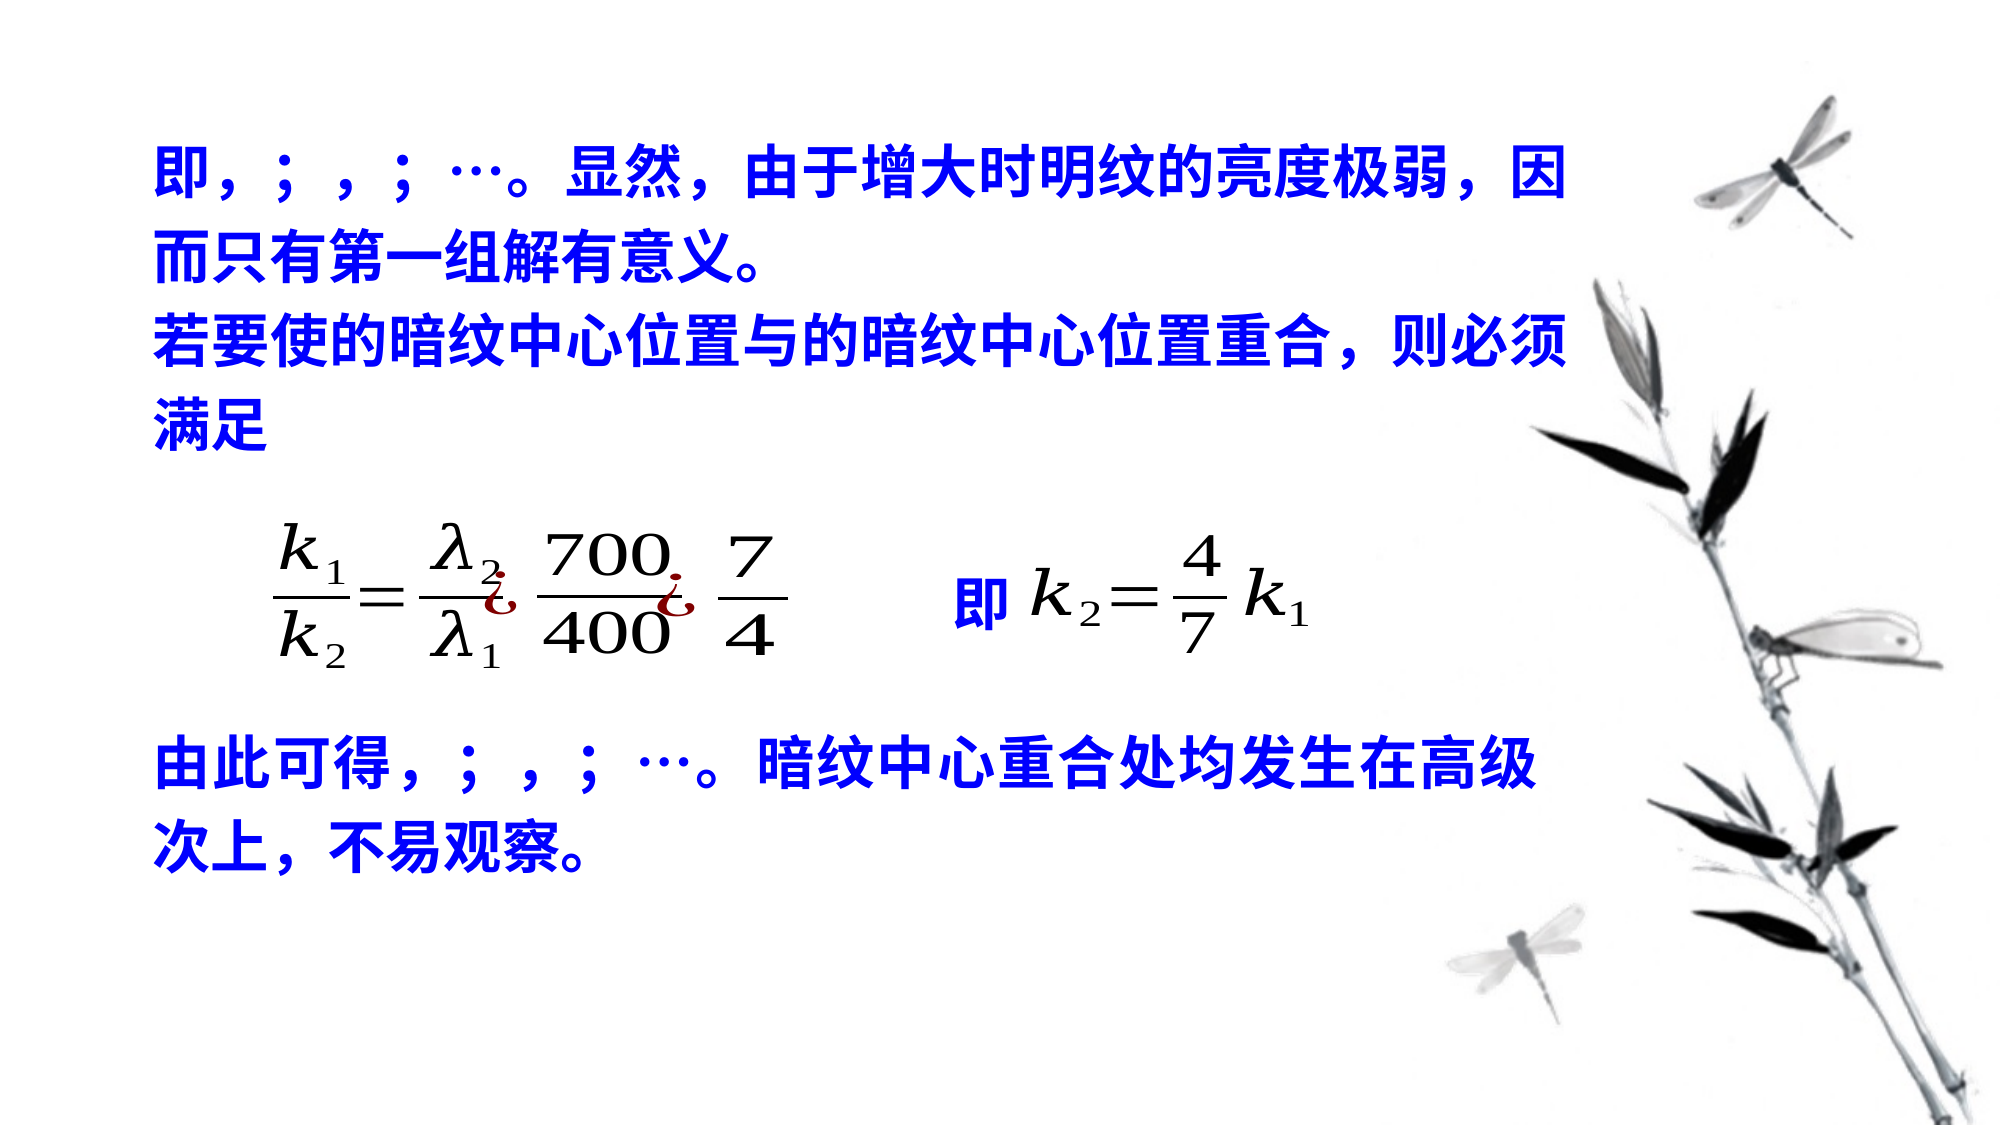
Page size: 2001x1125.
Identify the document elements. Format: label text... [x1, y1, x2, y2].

picture [1376, 61, 2000, 1125]
text_box 即 [937, 559, 1026, 645]
